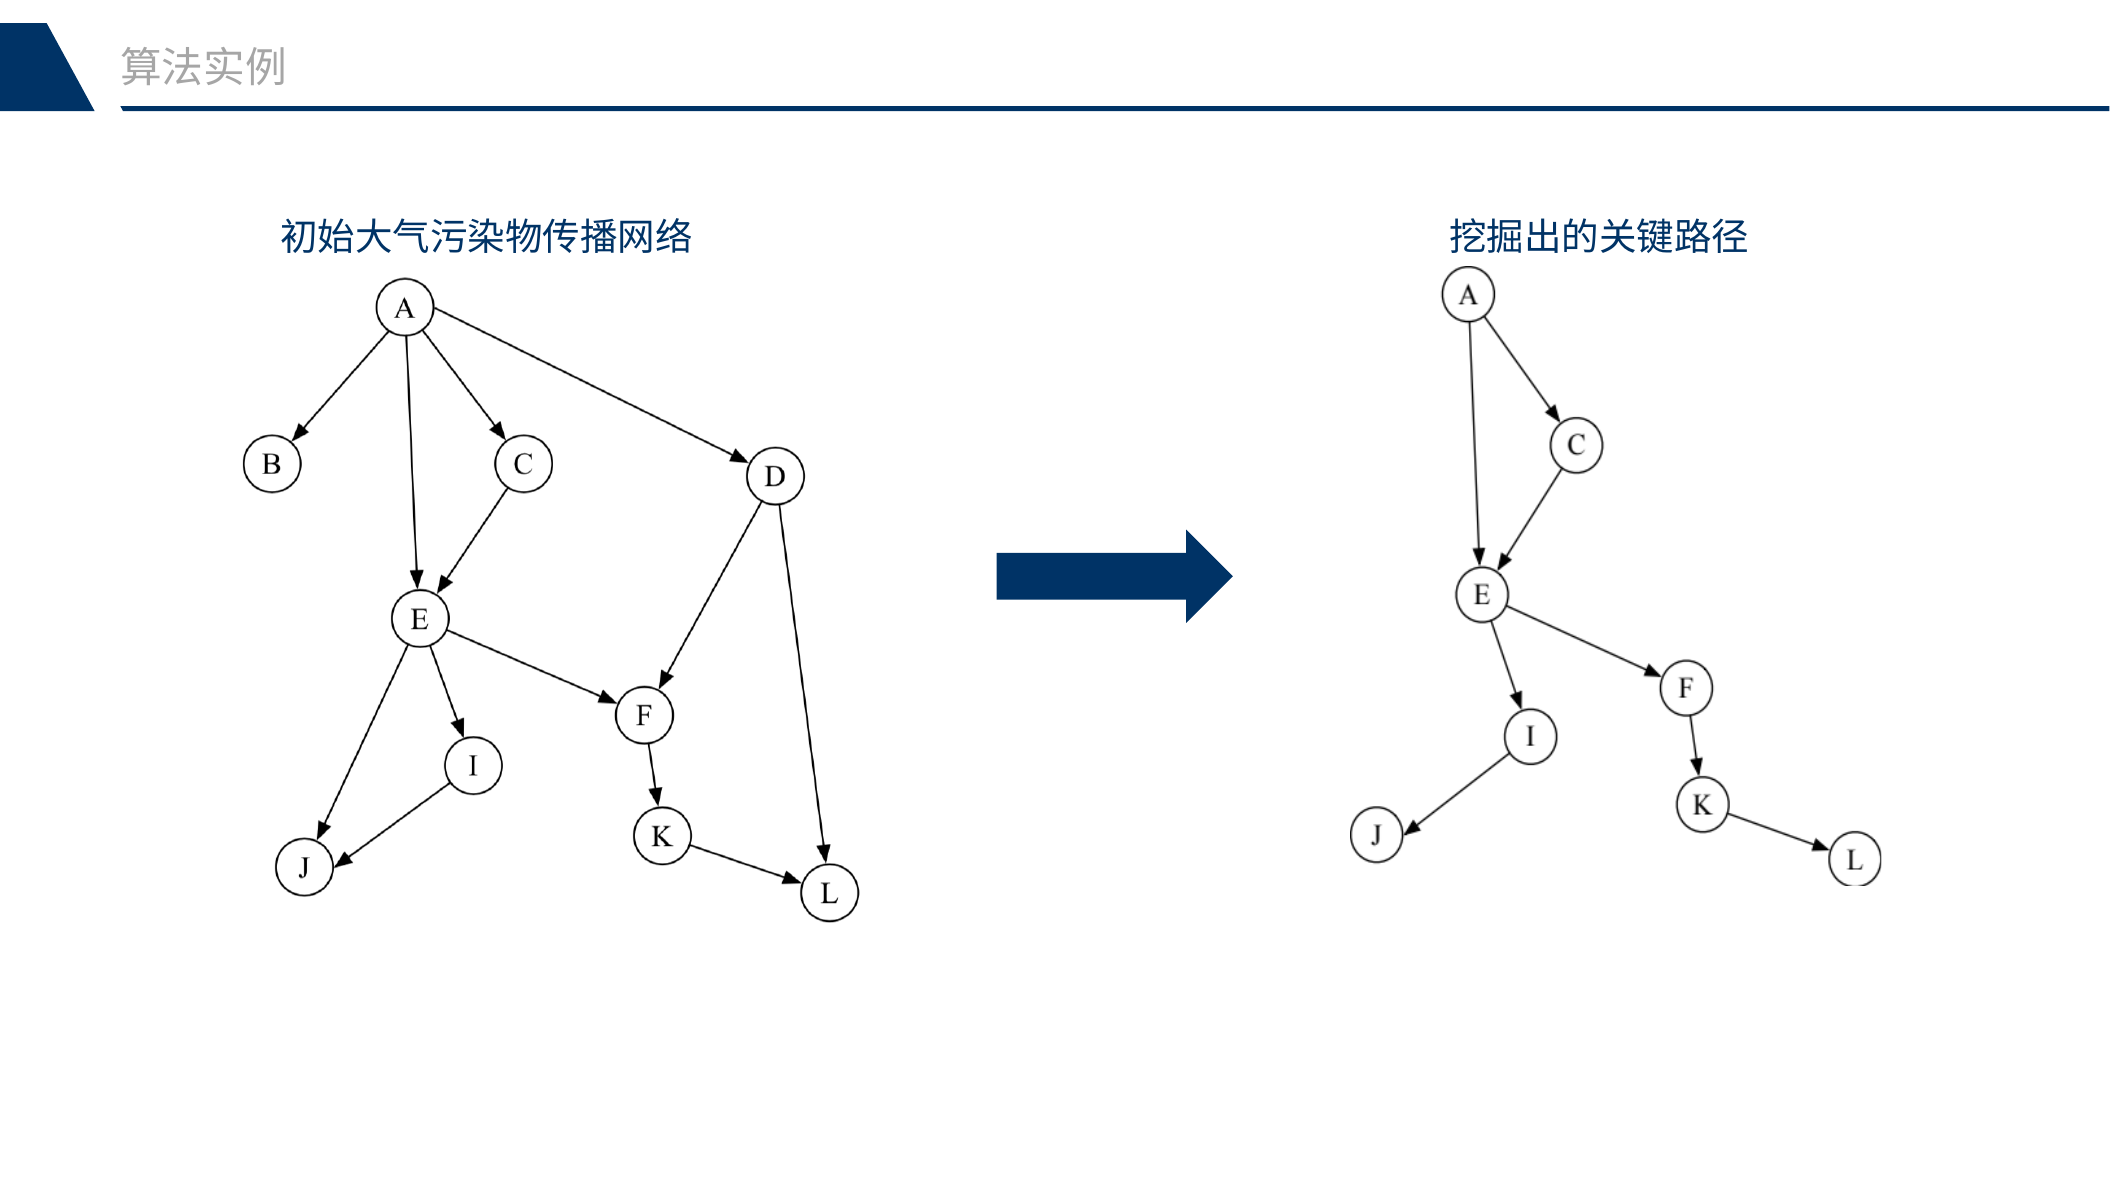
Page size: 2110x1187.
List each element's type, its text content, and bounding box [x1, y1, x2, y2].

picture [192, 266, 949, 941]
text_box [118, 104, 2110, 113]
text_box [995, 527, 1235, 626]
text_box 初始大气污染物传播网络 [265, 205, 708, 266]
picture [1349, 266, 1882, 886]
text_box 算法实例 [120, 40, 665, 91]
text_box 挖掘出的关键路径 [1434, 205, 1765, 266]
text_box [0, 22, 97, 113]
